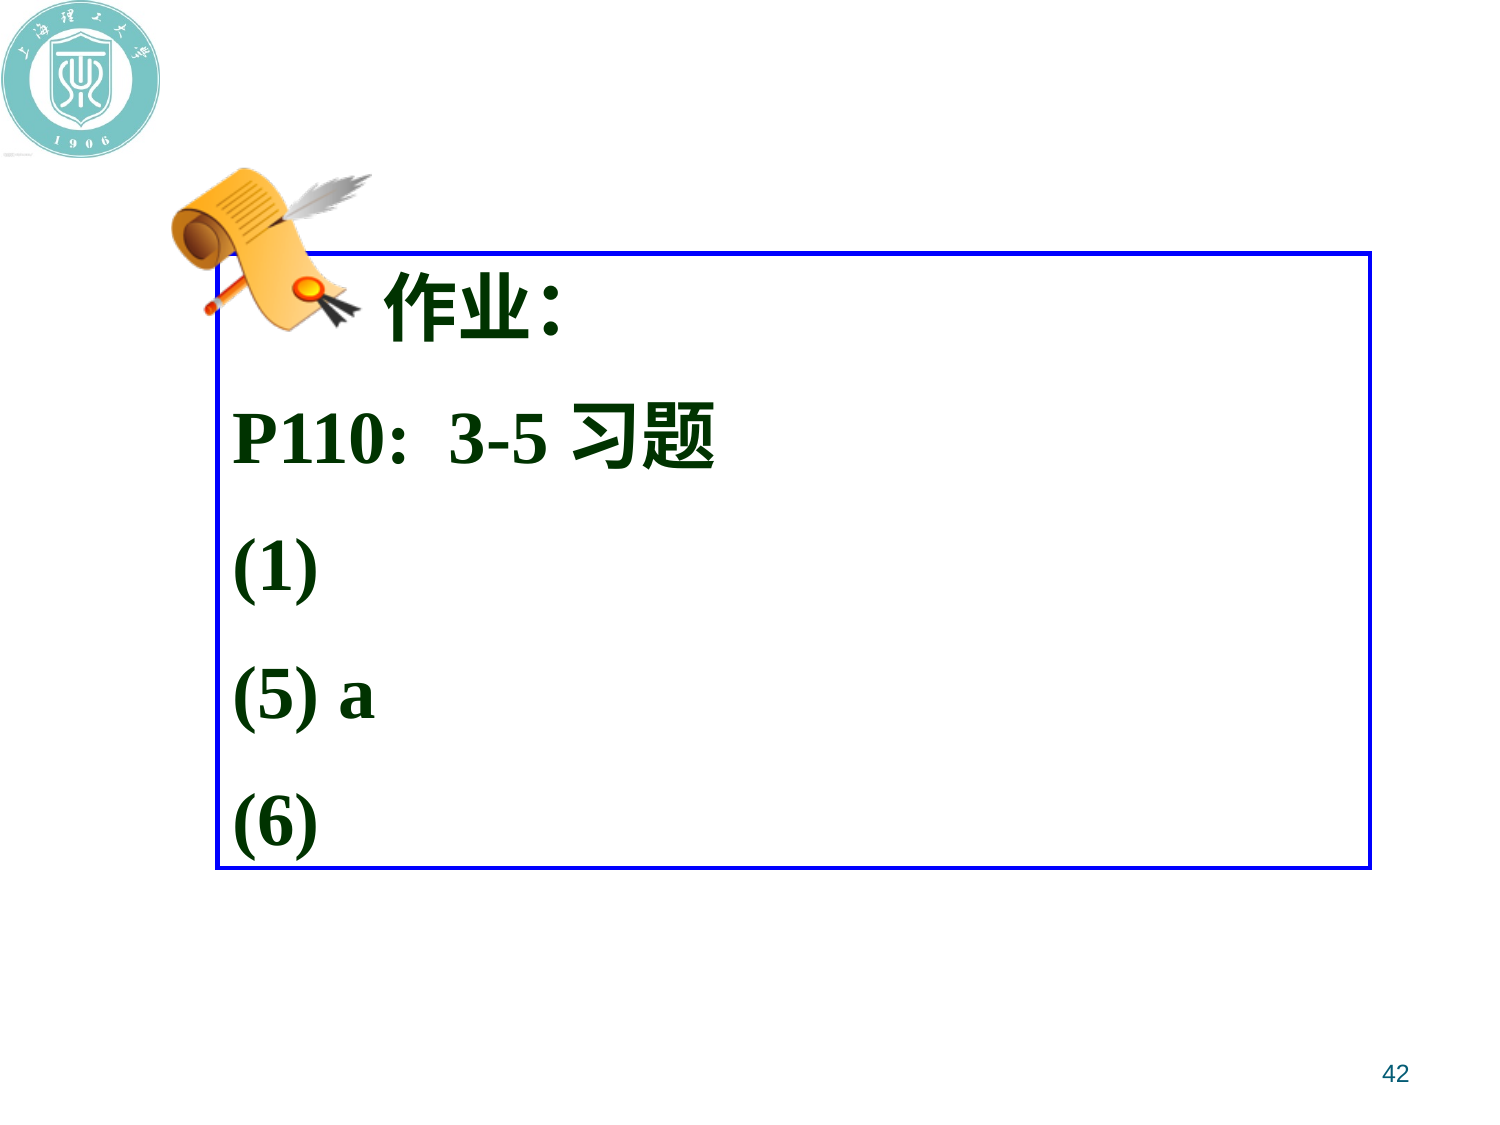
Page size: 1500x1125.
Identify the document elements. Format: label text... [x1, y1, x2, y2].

text_box 作业： P110: 3-5习题 (1) (5) a (6) [217, 253, 1370, 869]
picture [170, 148, 372, 350]
slide_number 42 [1074, 1042, 1425, 1103]
picture [1, 0, 160, 158]
